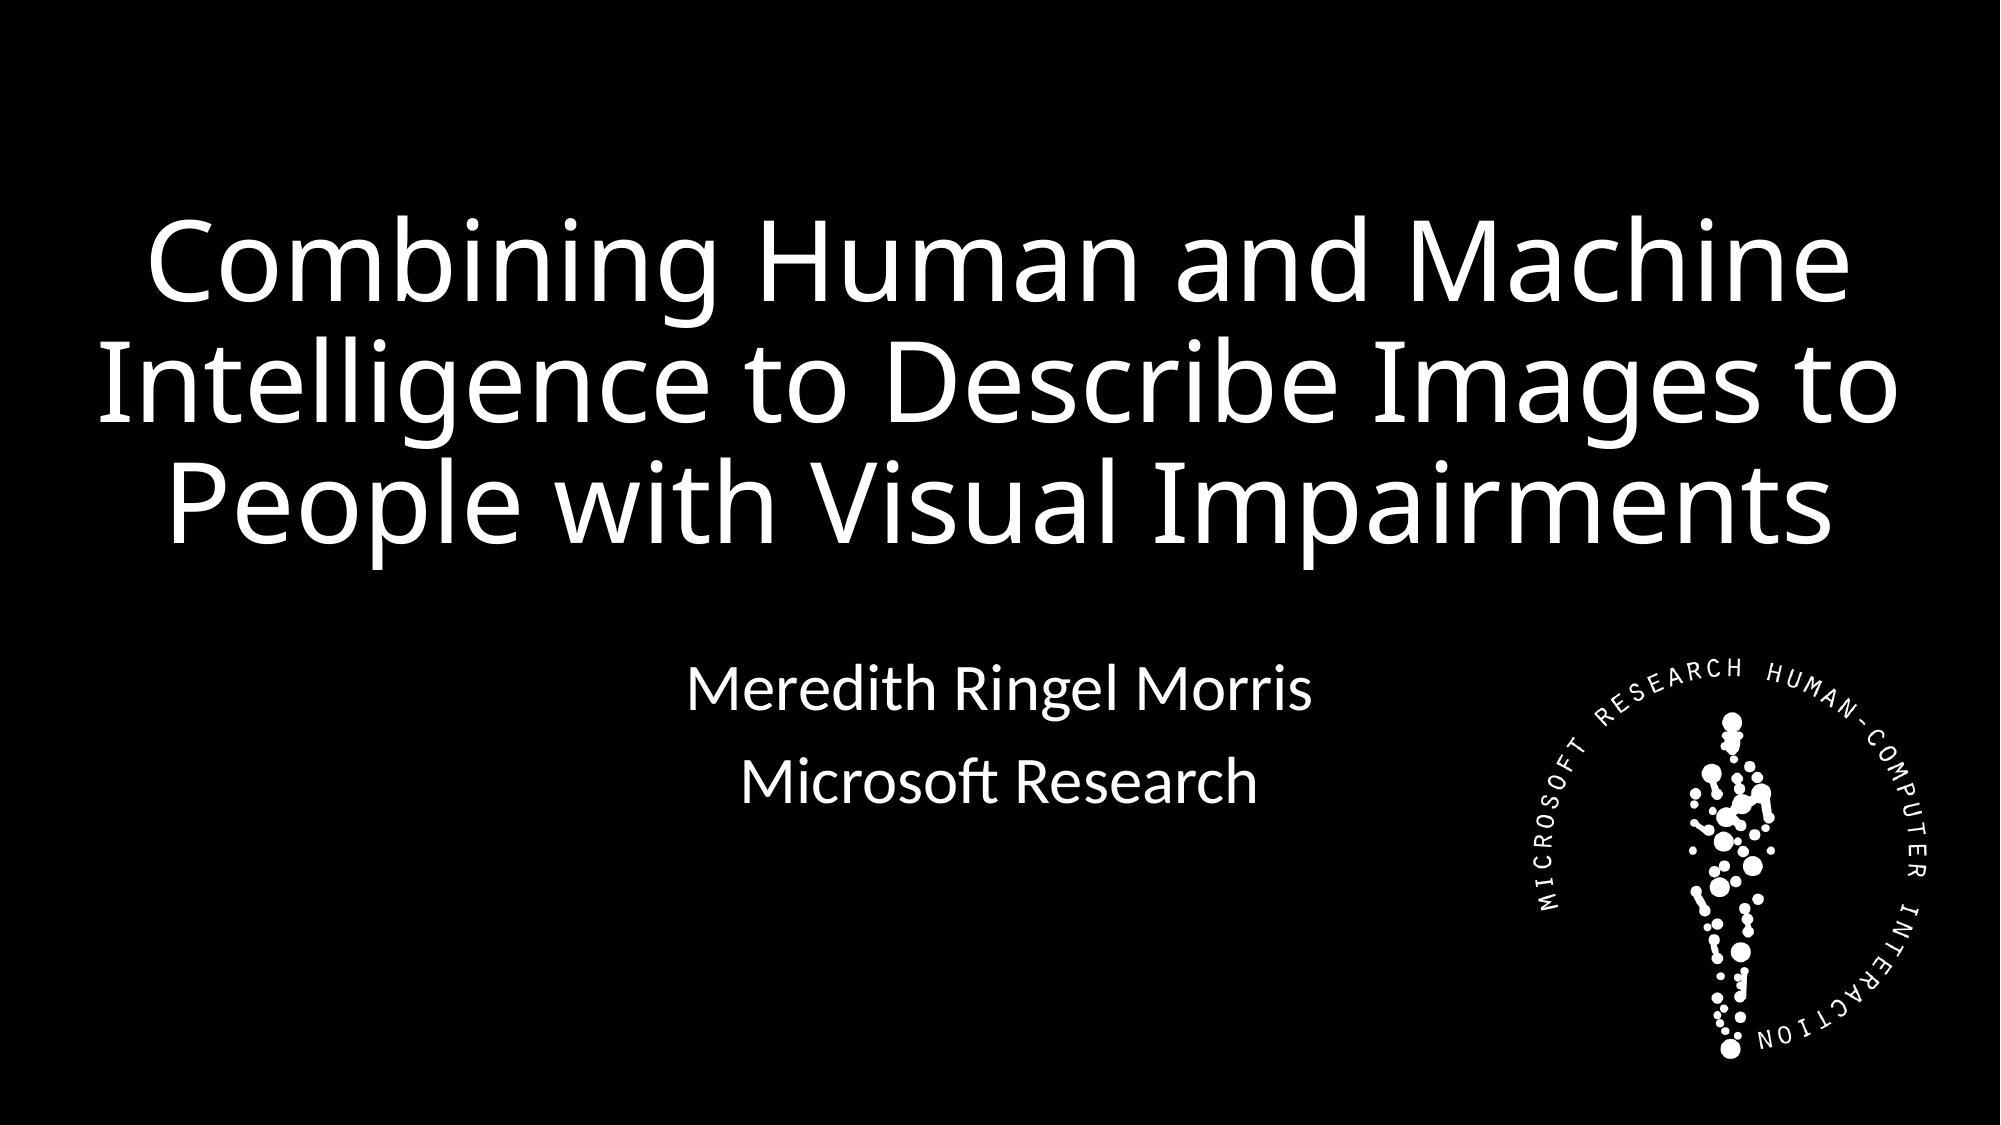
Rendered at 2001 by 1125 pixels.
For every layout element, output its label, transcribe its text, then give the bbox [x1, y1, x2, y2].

title Combining Human and Machine Intelligence to Describe Images to People with Visual Impairments [79, 184, 1921, 576]
subtitle Meredith Ringel Morris Microsoft Research [249, 645, 1460, 917]
picture [1460, 585, 2000, 1125]
